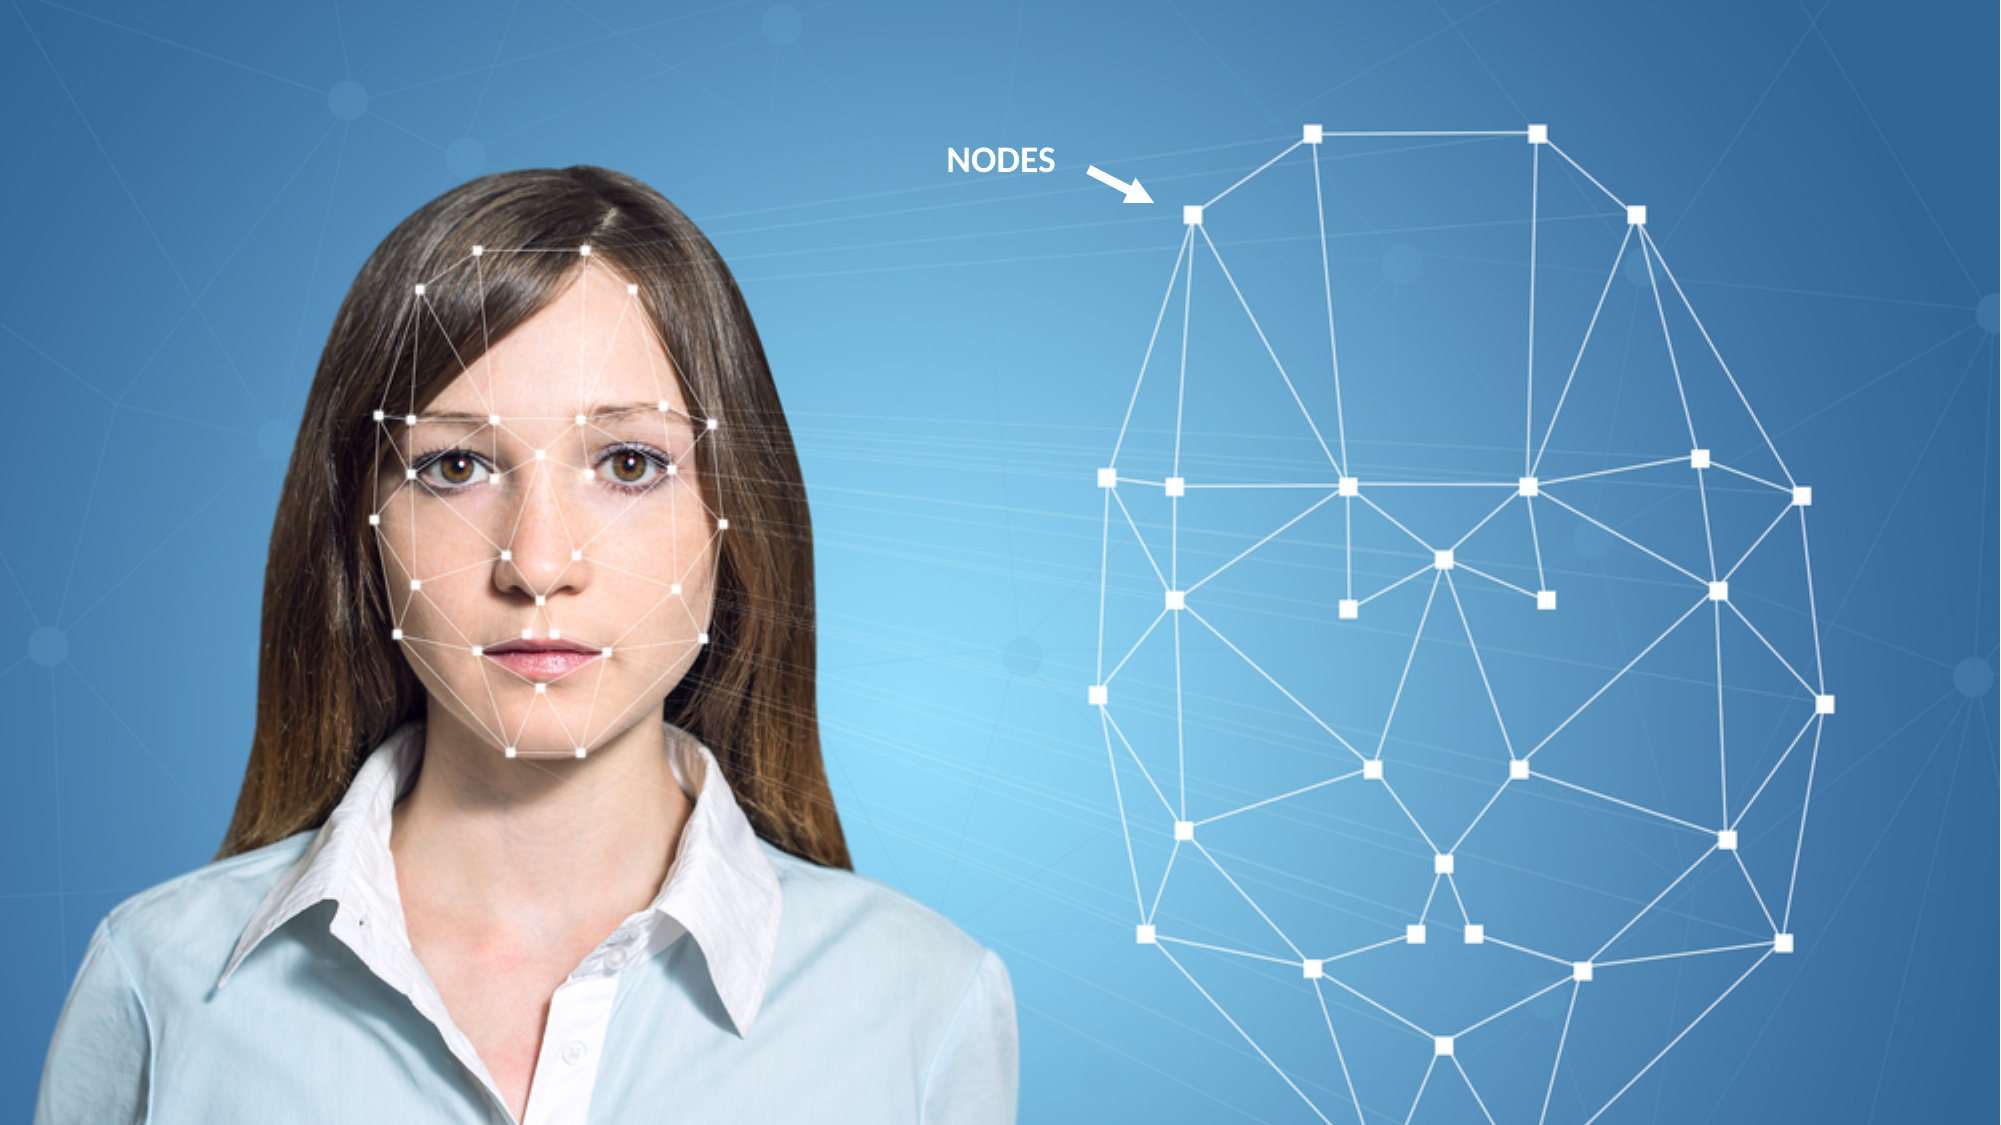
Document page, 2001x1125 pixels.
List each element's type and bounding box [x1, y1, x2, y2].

text_box [1088, 169, 1155, 204]
picture [0, 0, 2000, 1125]
